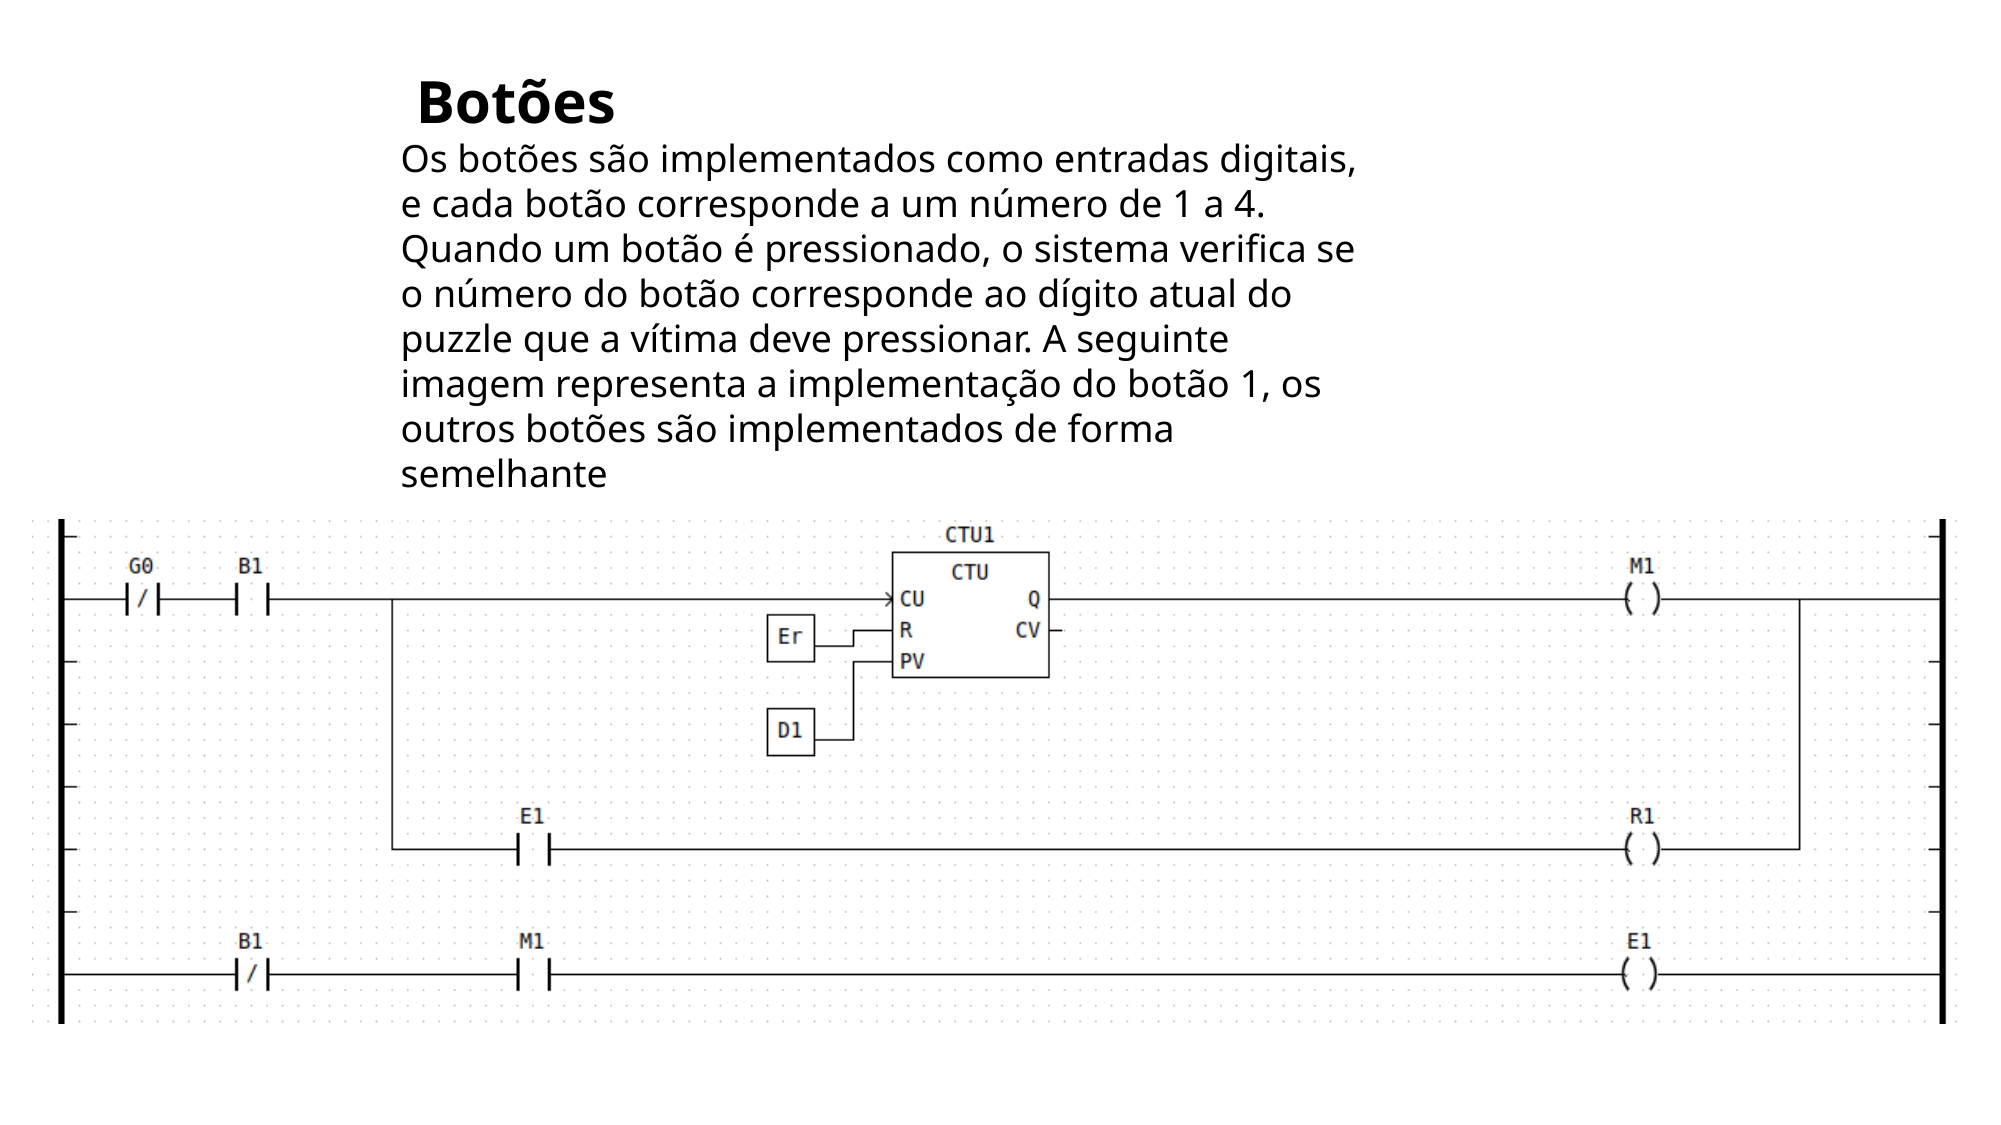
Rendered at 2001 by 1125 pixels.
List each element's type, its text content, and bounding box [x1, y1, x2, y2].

text_box Botões Os botões são implementados como entradas digitais, e cada botão corresponde a um número de 1 a 4. Quando um botão é pressionado, o sistema verifica se o número do botão corresponde ao dígito atual do puzzle que a vítima deve pressionar. A seguinte imagem representa a implementação do botão 1, os outros botões são implementados de forma semelhante [385, 0, 1386, 503]
picture [32, 518, 1968, 1025]
